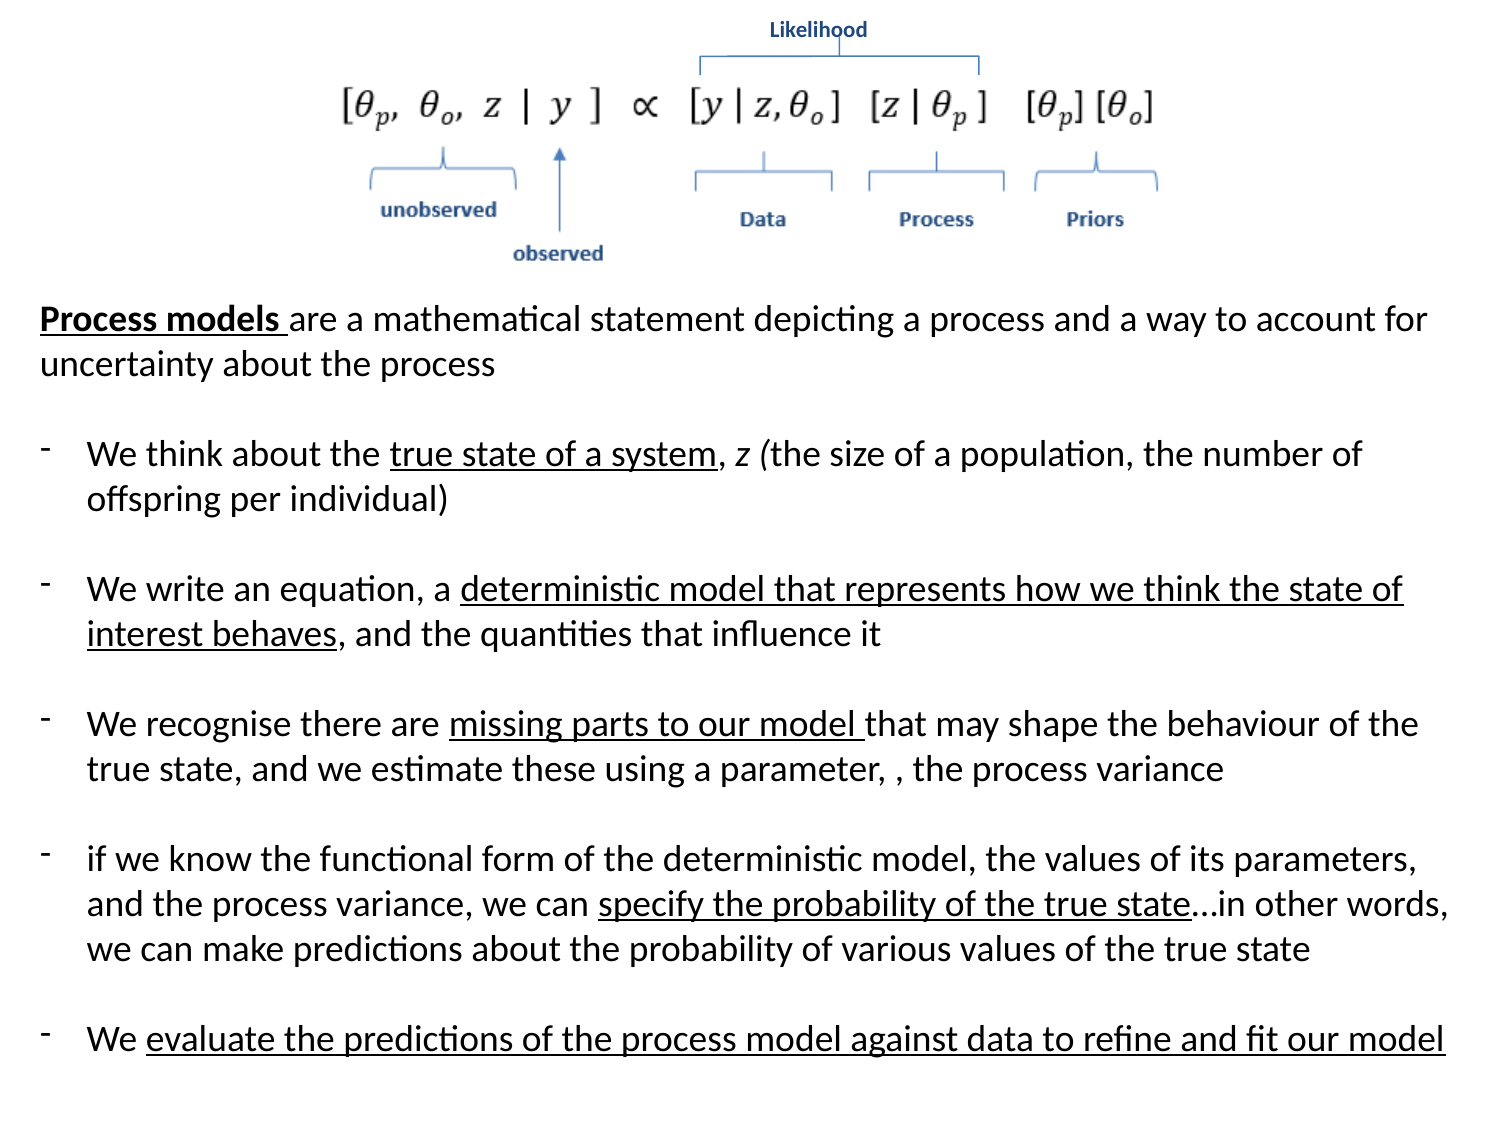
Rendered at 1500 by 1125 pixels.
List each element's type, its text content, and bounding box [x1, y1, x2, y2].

text_box Likelihood [737, 7, 900, 50]
picture [312, 52, 1202, 263]
